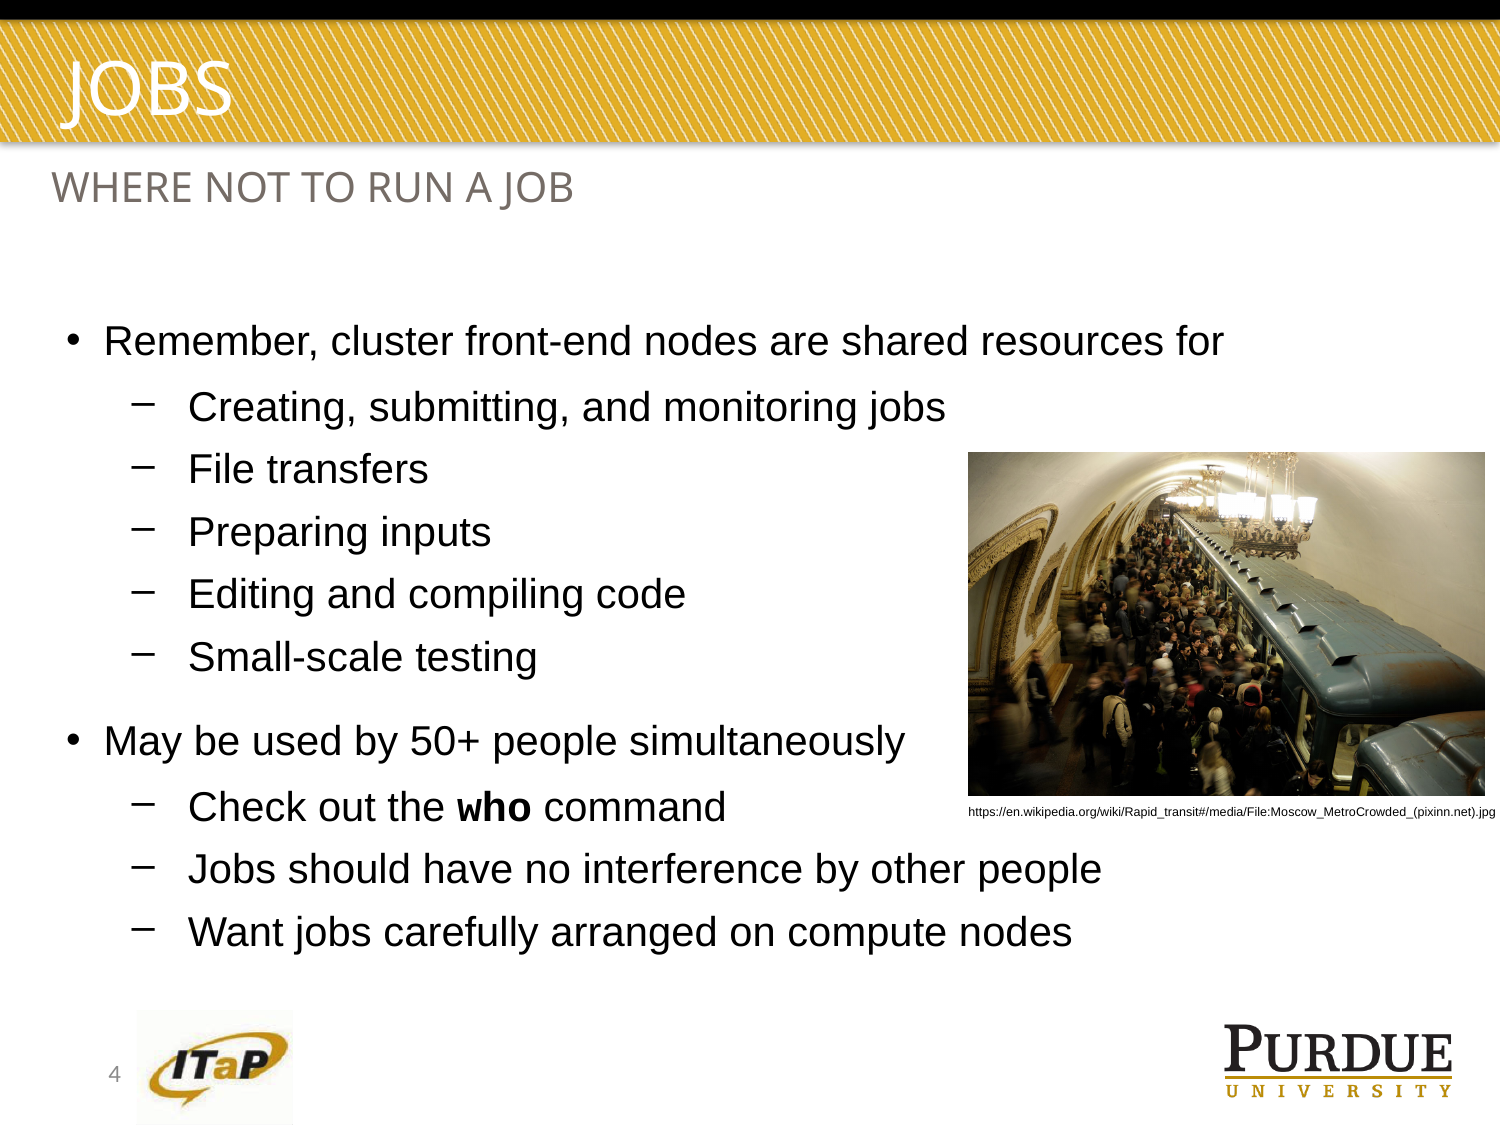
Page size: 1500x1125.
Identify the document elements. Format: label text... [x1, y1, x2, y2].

text_box JOBS [51, 28, 1324, 143]
text_box https://en.wikipedia.org/wiki/Rapid_transit#/media/File:Moscow_MetroCrowded_(pixinn.net).jpg [953, 797, 1500, 827]
picture [136, 1010, 293, 1125]
picture [968, 452, 1486, 796]
text_box WHERE NOT TO RUN A JOB [51, 160, 663, 208]
slide_number 4 [75, 1042, 137, 1103]
list Remember, cluster front-end nodes are shared resources for Creating, submitting, and monitoring jobs File transfers Preparing inputs Editing and compiling code Small-scale testing May be used by 50+ people simultaneously Check out the who command Jobs should have no interference by other people Want jobs carefully arranged on compute nodes [51, 208, 1403, 972]
